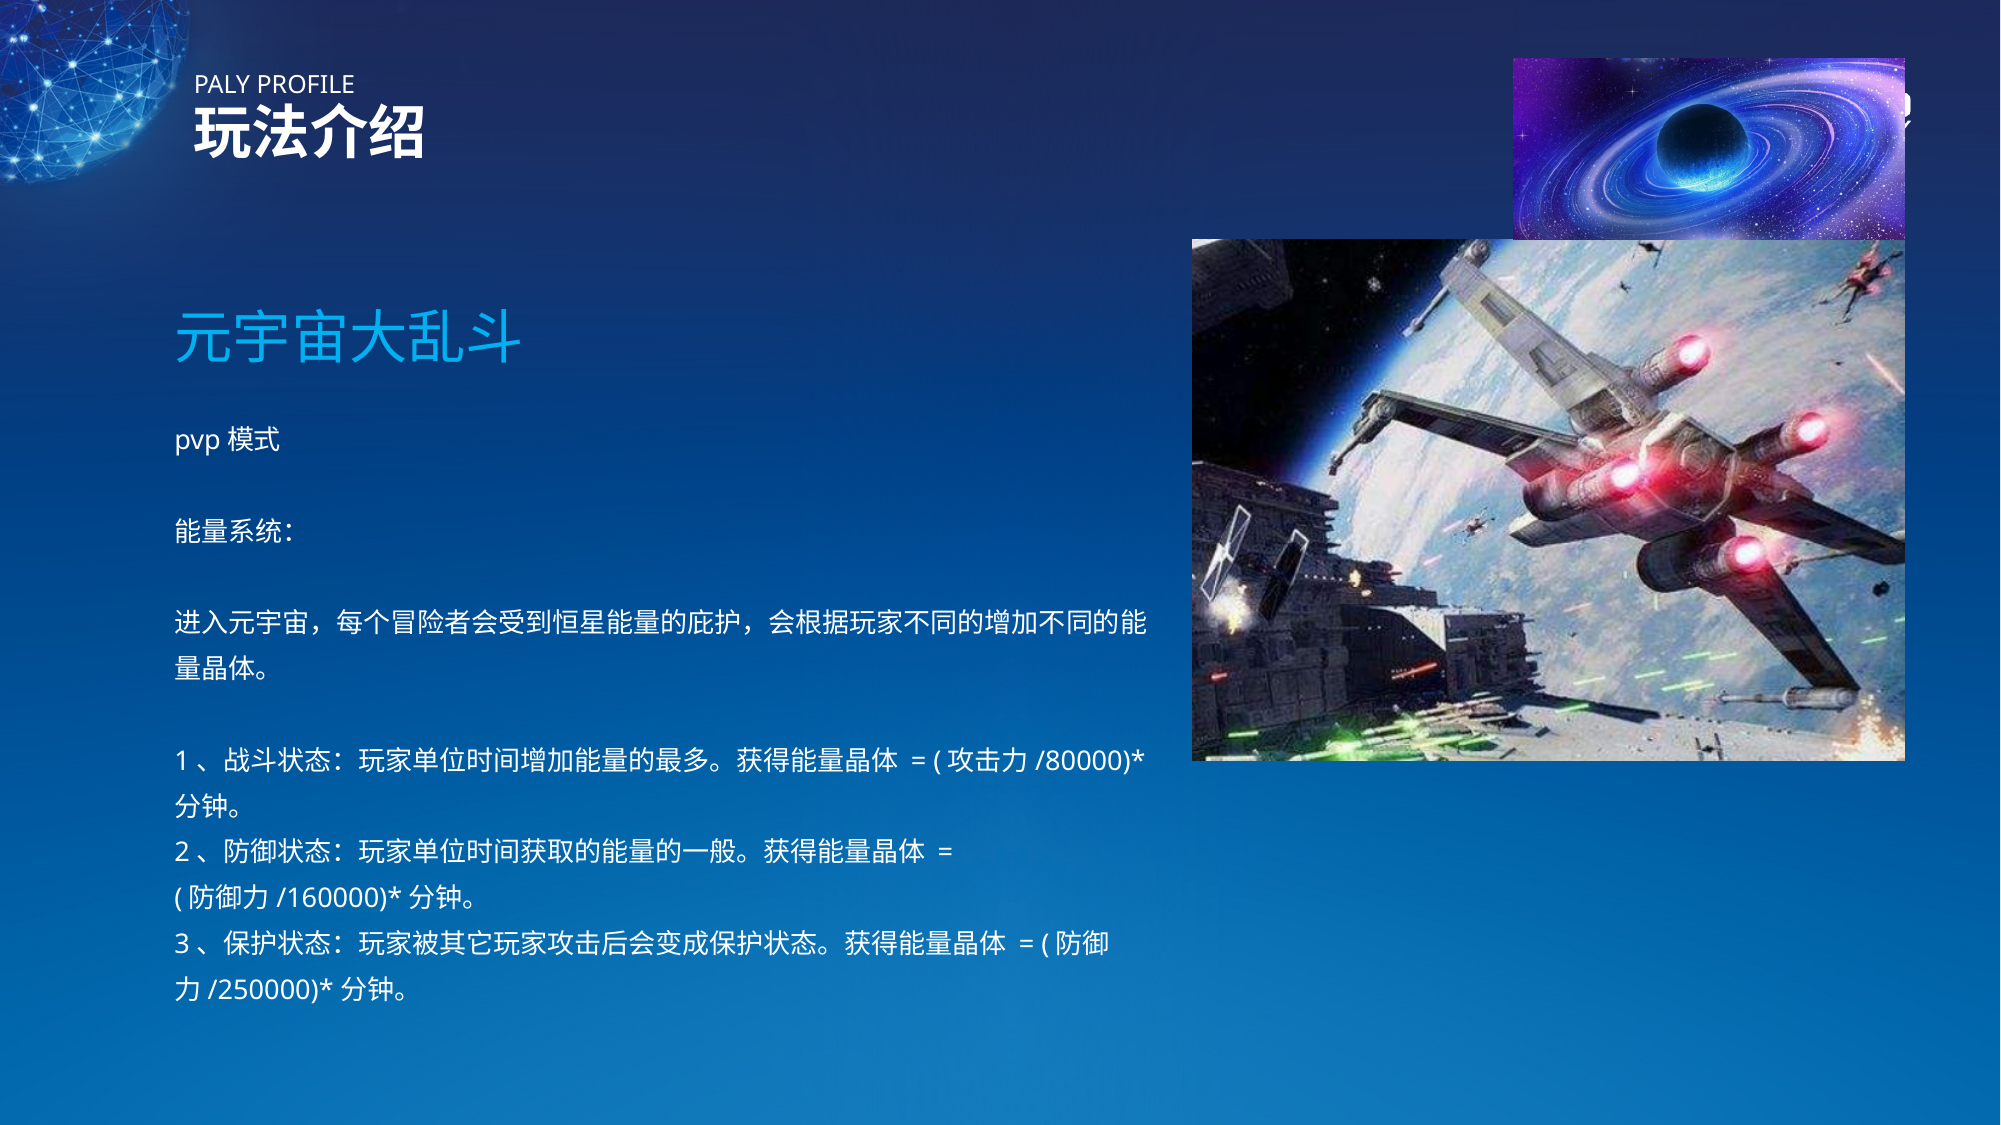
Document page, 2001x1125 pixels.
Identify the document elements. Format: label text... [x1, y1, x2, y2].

list PALY PROFILE [178, 64, 570, 718]
text_box 元宇宙大乱斗 [159, 293, 539, 378]
text_box pvp模式 能量系统： 进入元宇宙，每个冒险者会受到恒星能量的庇护，会根据玩家不同的增加不同的能量晶体。 1、战斗状态：玩家单位时间增加能量的最多。获得能量晶体 = (攻击力/80000)*分钟。 2、防御状态：玩家单位时间获取的能量的一般。获得能量晶体 = (防御力/160000)*分钟。 3、保护状态：玩家被其它玩家攻击后会变成保护状态。获得能量晶体 = (防御力/250000)*分钟。 [159, 401, 1170, 1012]
list 玩法介绍 [178, 96, 648, 749]
picture [0, 0, 2001, 1125]
